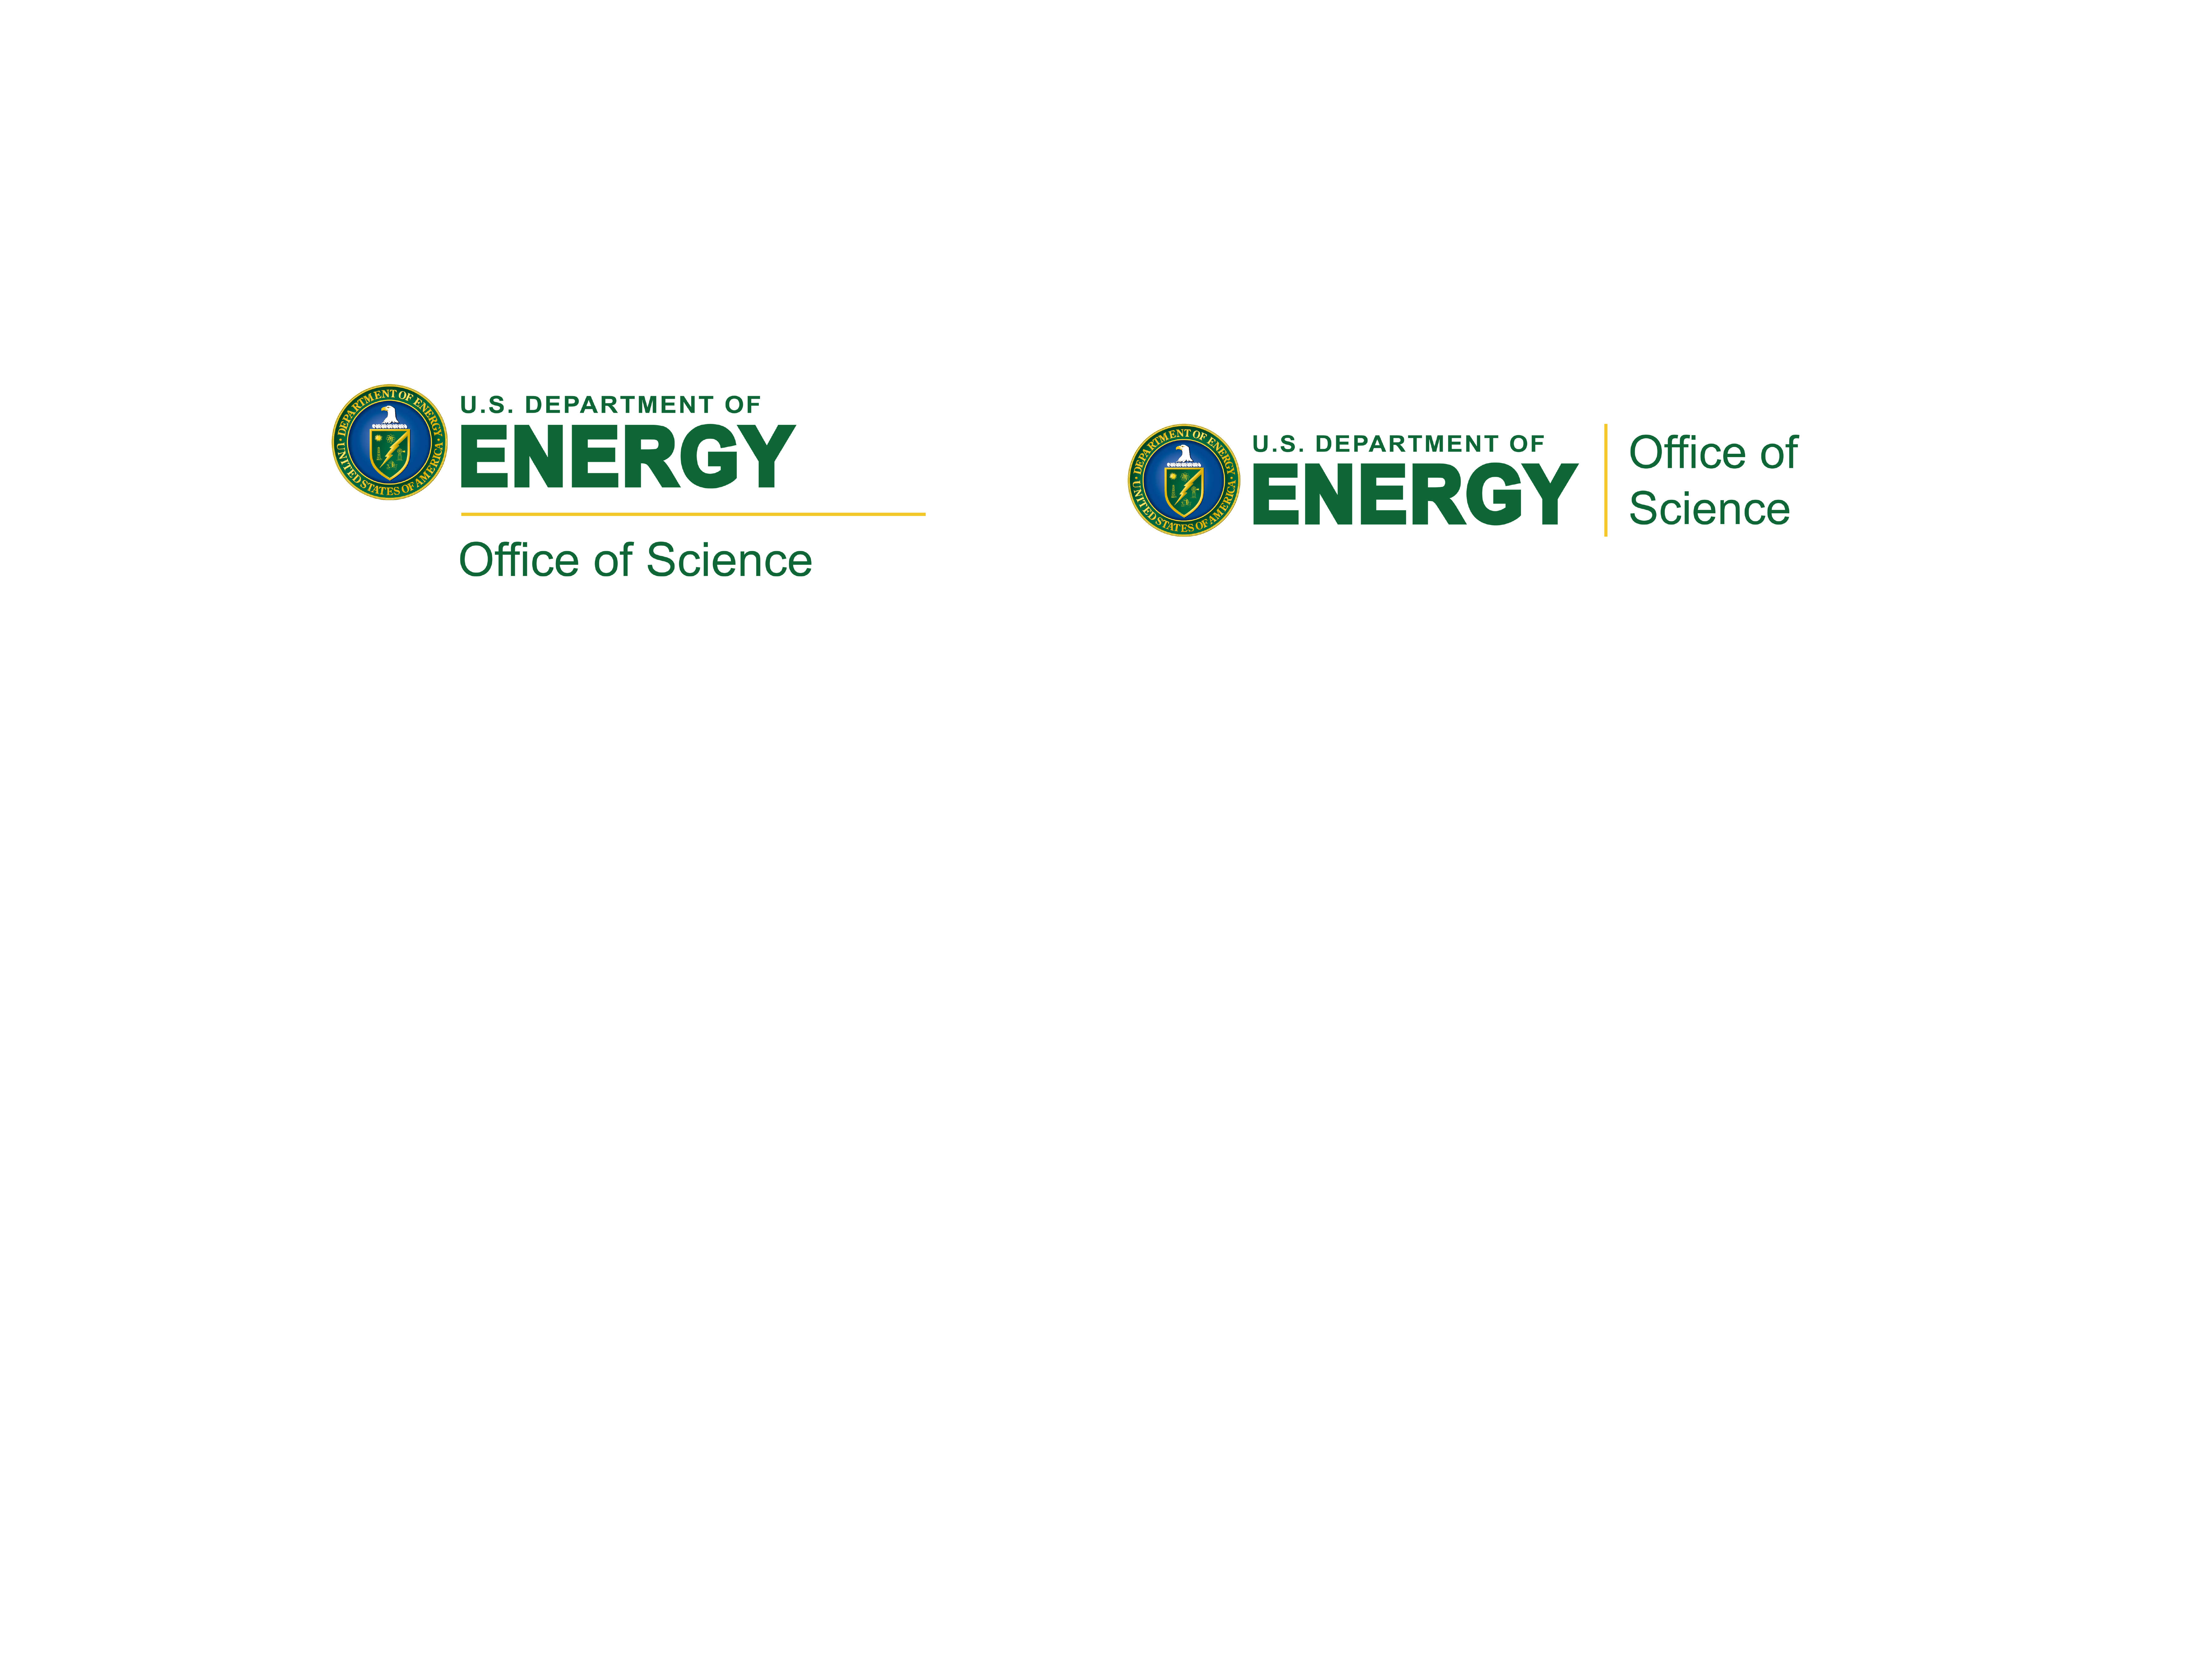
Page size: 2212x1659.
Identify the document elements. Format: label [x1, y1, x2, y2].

picture [331, 384, 926, 576]
picture [1128, 424, 1799, 537]
